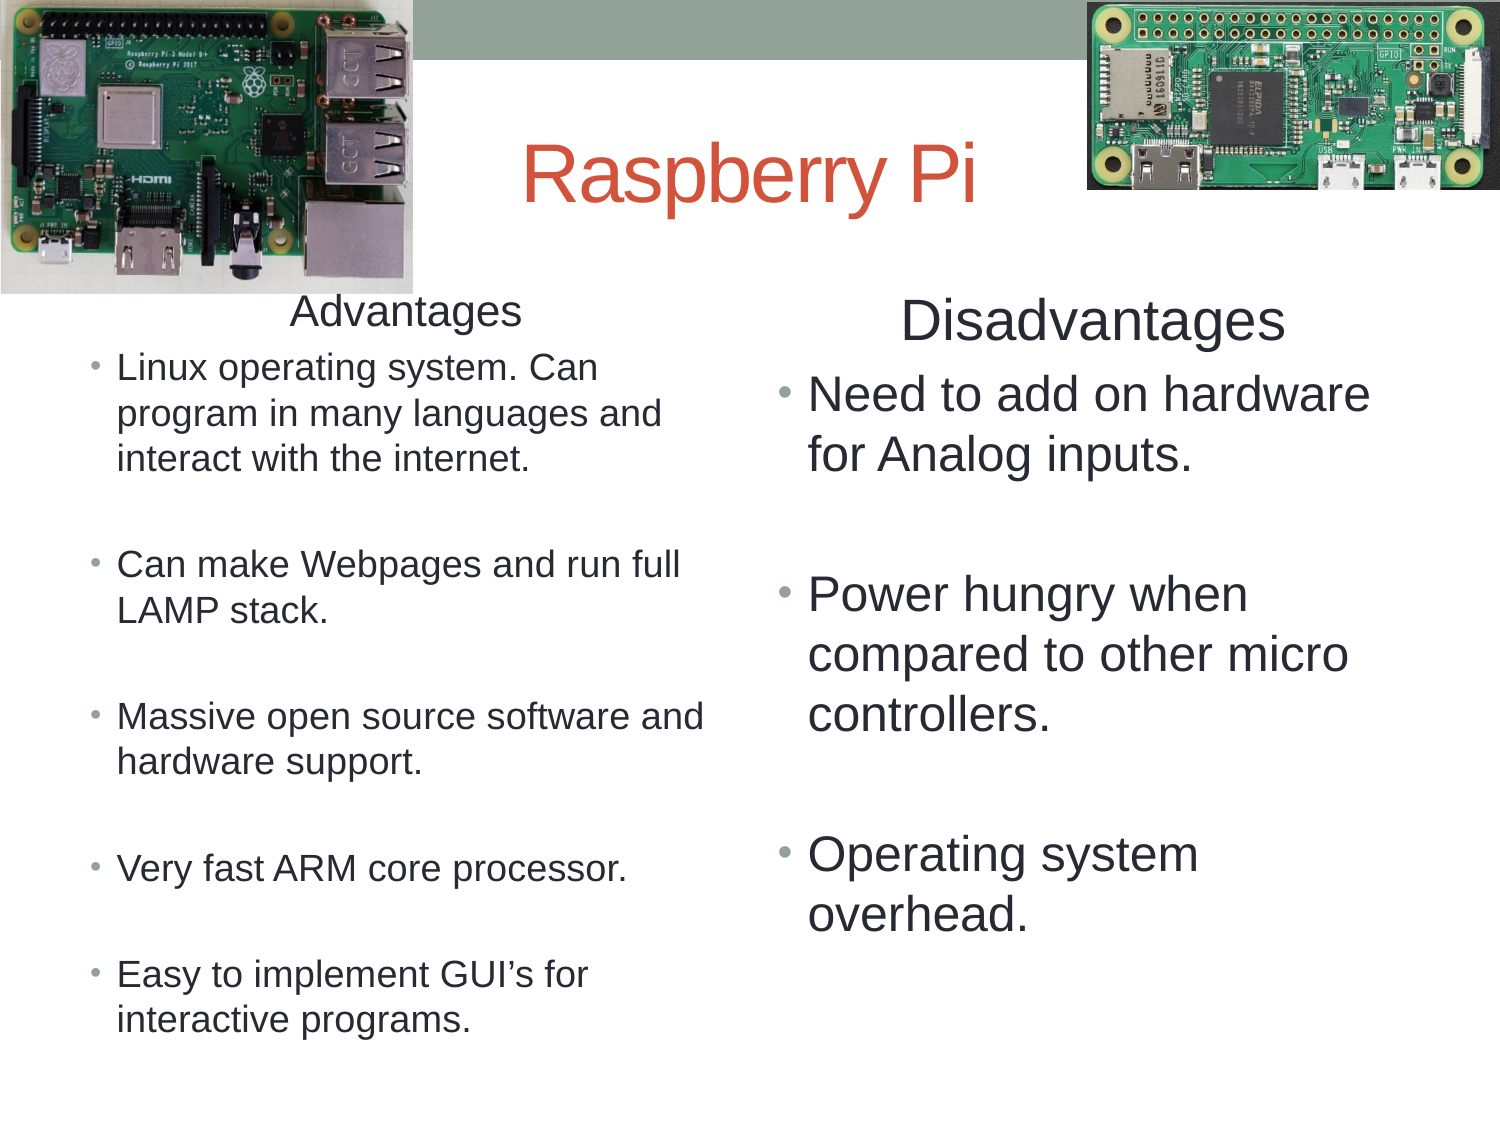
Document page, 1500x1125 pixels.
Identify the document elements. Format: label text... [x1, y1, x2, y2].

title Raspberry Pi [421, 87, 1425, 250]
picture [1087, 2, 1500, 191]
picture [0, 0, 413, 294]
list Advantages Linux operating system. Can program in many languages and interact with the internet. Can make Webpages and run full LAMP stack. Massive open source software and hardware support. Very fast ARM core processor. Easy to implement GUI’s for interactive programs. [75, 274, 738, 1049]
list Disadvantages Need to add on hardware for Analog inputs. Power hungry when compared to other micro controllers. Operating system overhead. [762, 274, 1425, 1049]
